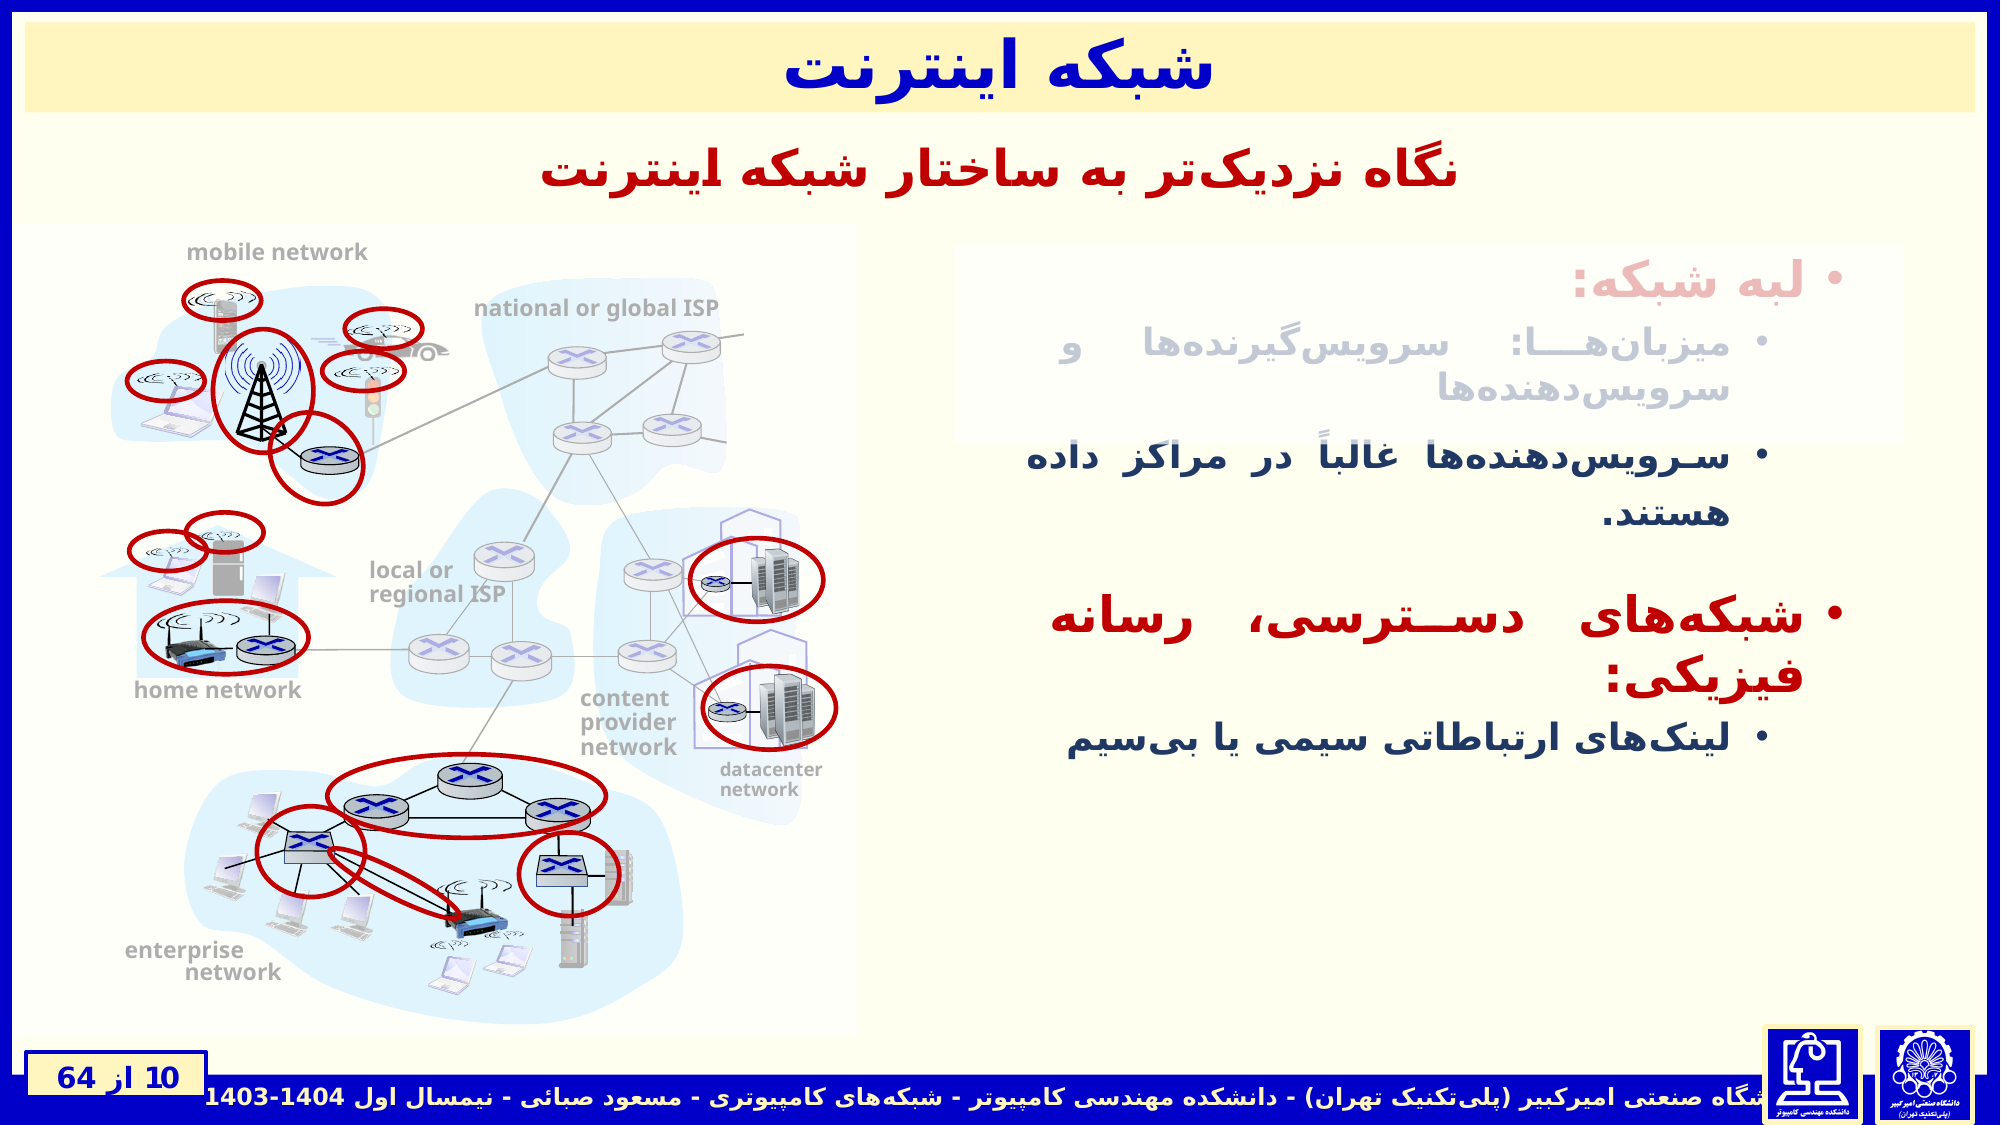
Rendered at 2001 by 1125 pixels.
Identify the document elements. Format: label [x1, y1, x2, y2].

text_box [0, 0, 2000, 1125]
